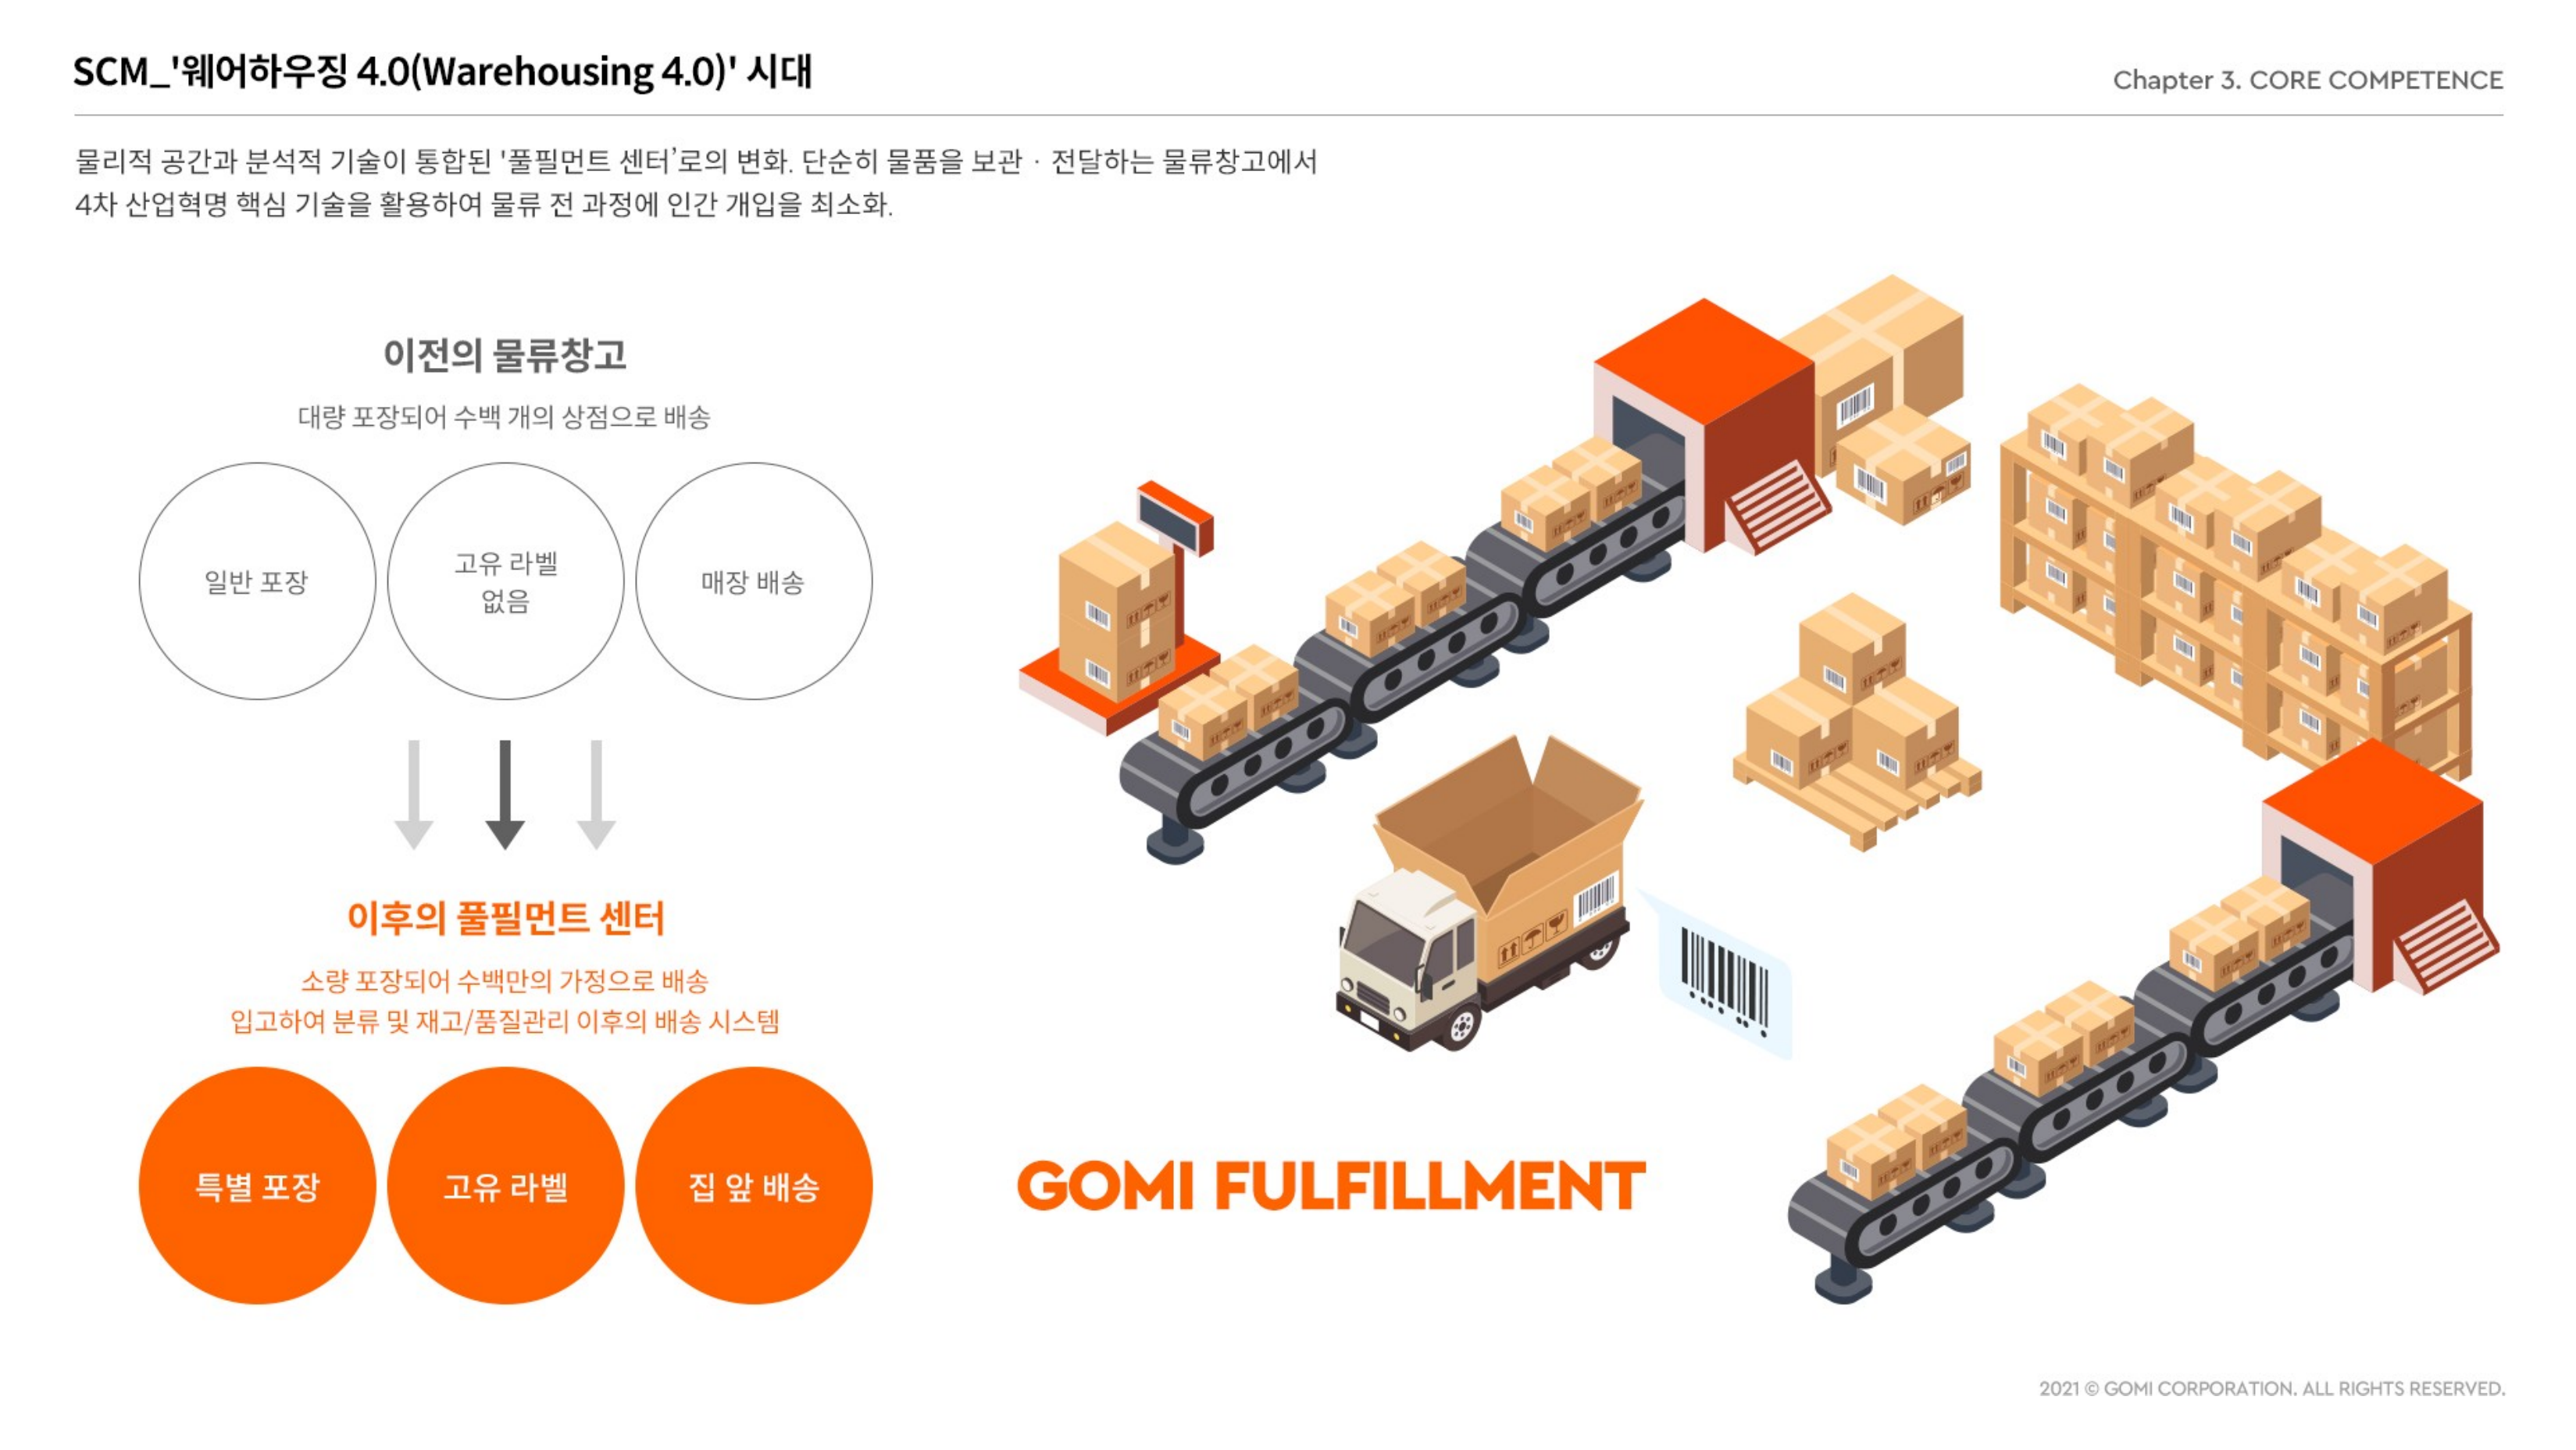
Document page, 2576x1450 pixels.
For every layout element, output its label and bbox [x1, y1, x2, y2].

picture [73, 52, 2506, 1396]
